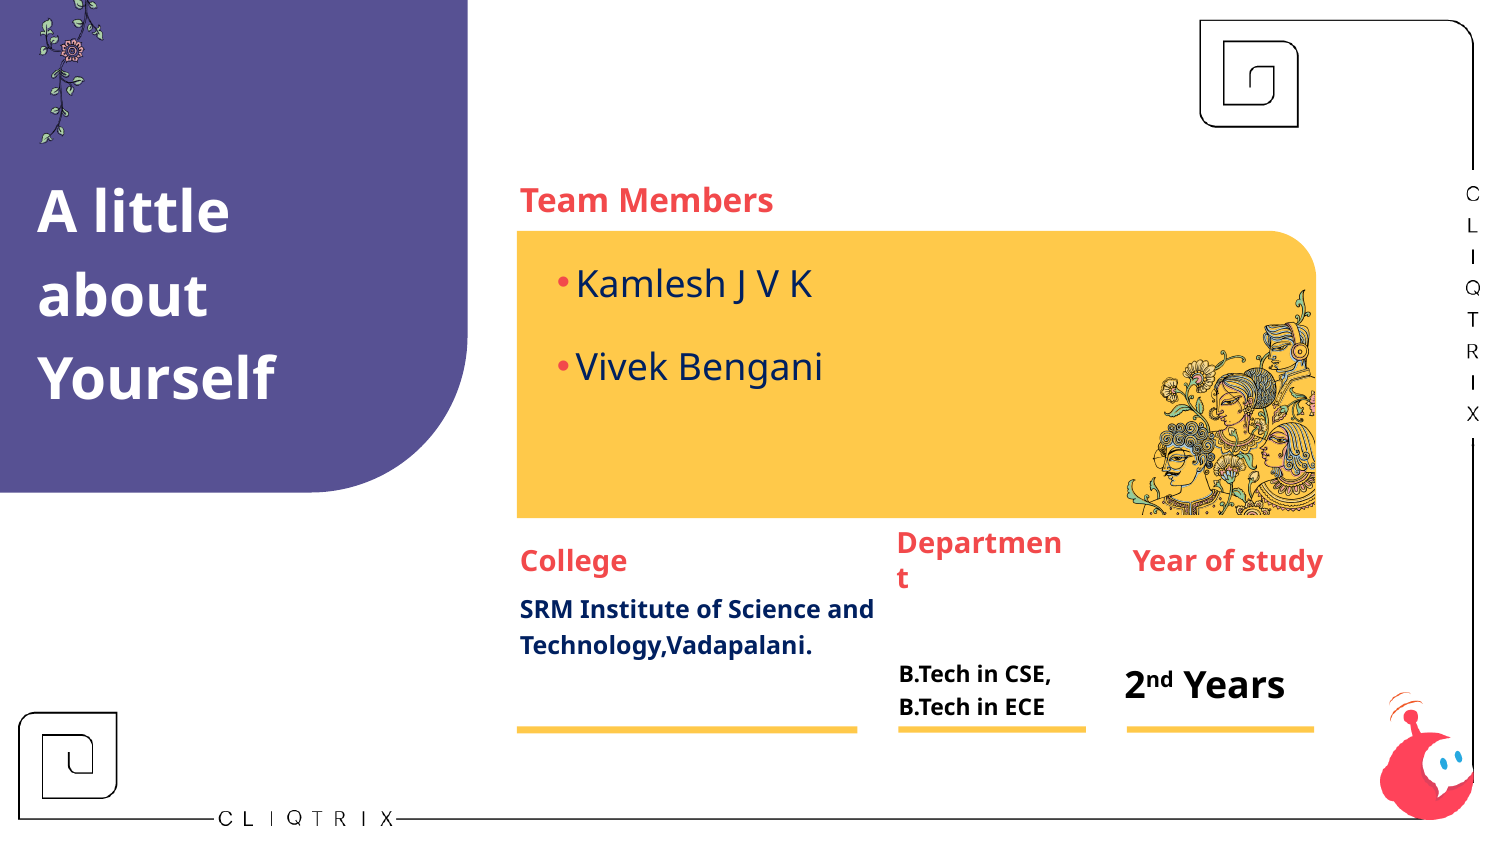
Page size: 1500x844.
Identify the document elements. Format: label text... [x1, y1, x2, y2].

title B.Tech in CSE, B.Tech in ECE [895, 584, 1093, 724]
title 2nd Years [1121, 585, 1300, 710]
title SRM Institute of Science and Technology,Vadapalani. [516, 584, 881, 725]
picture [0, 0, 1500, 844]
list Kamlesh J V K Vivek Bengani [541, 231, 1218, 518]
picture [21, 0, 120, 153]
